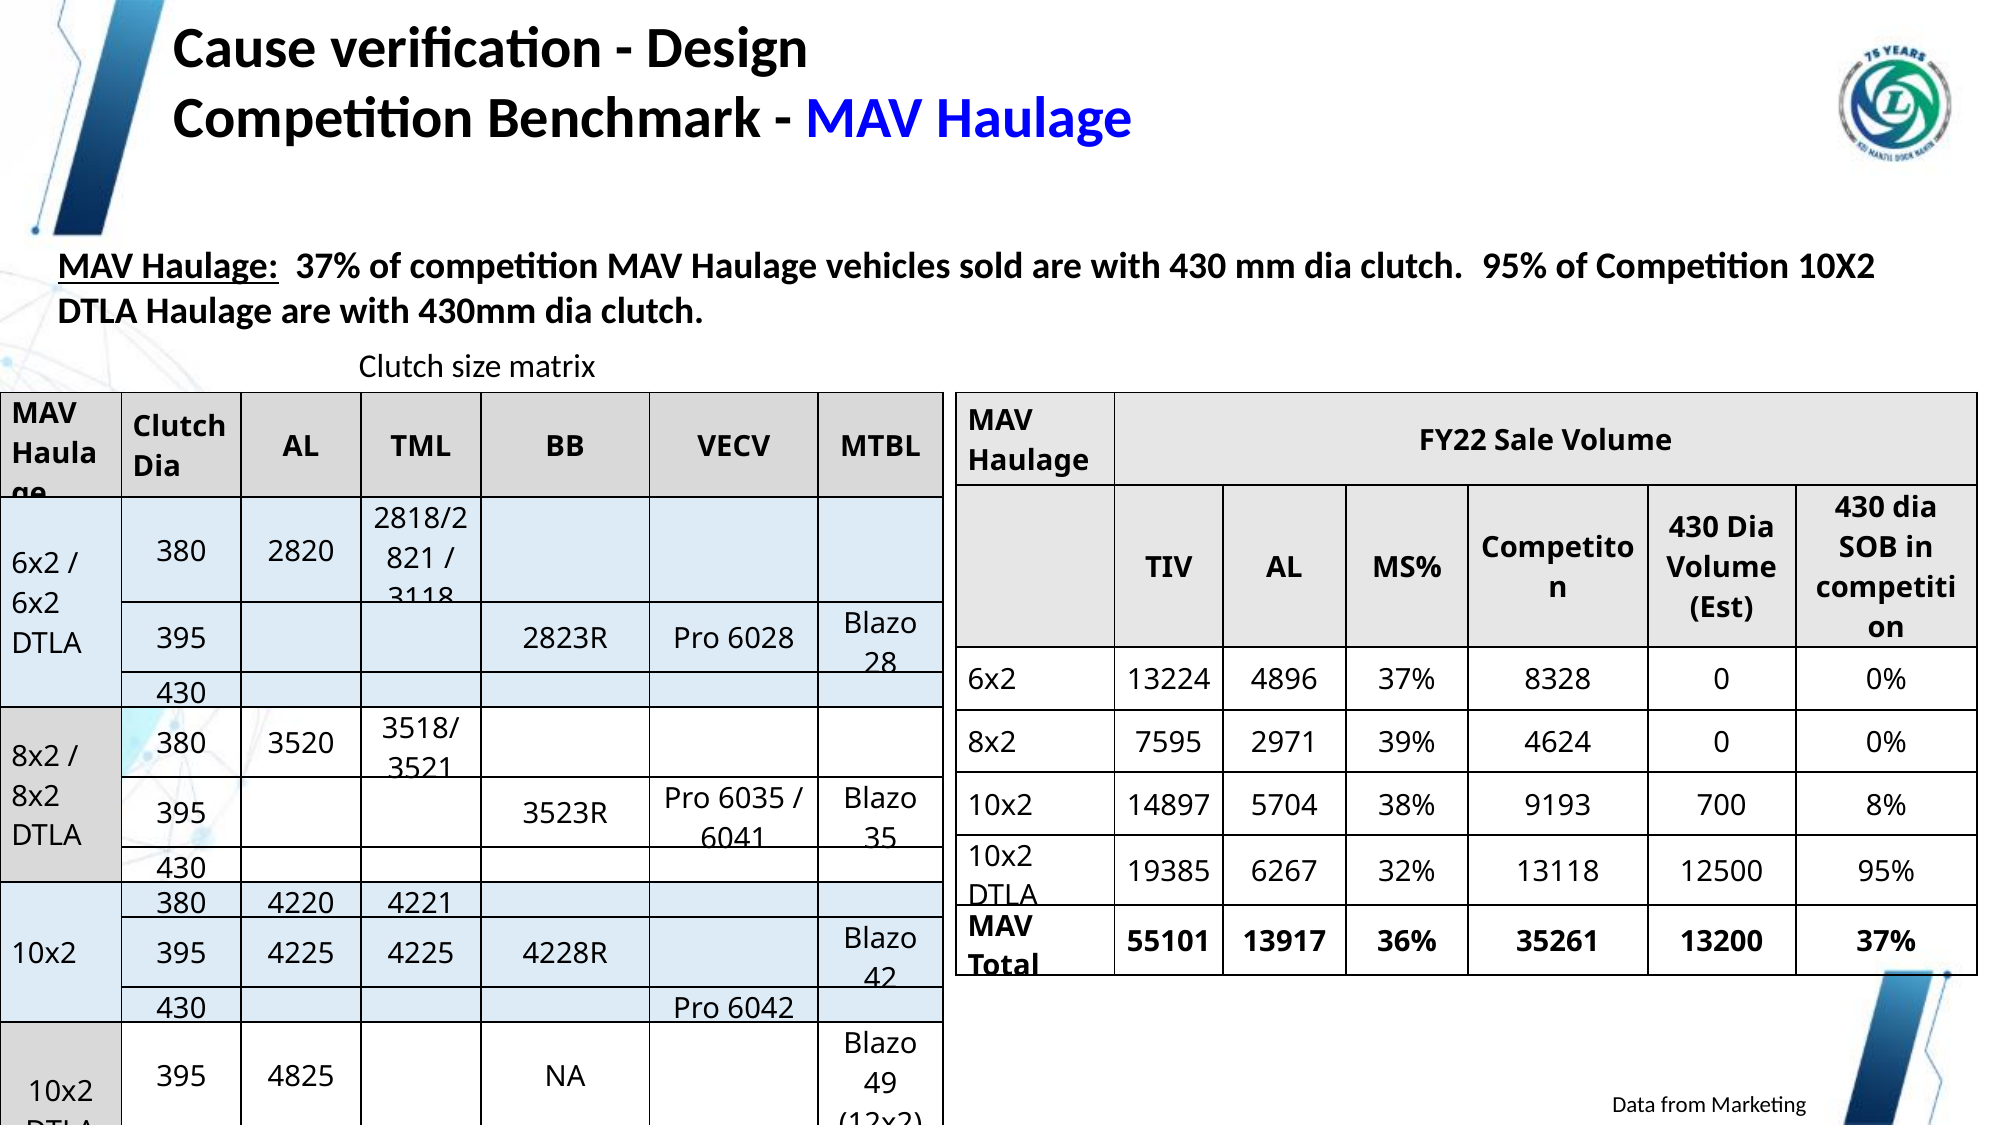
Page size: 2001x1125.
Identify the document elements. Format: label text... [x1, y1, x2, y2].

table_header VECV [650, 393, 817, 496]
table_cell 37% [1347, 648, 1467, 709]
table_cell 13200 [1649, 906, 1795, 974]
table_header BB [482, 393, 649, 496]
table_cell 4221 [362, 883, 480, 916]
table_cell [362, 603, 480, 671]
picture [0, 0, 2000, 1125]
table_cell [819, 988, 942, 1021]
table_cell 380 [122, 498, 240, 601]
table_cell 430 Dia Volume (Est) [1649, 486, 1795, 646]
text_box Data from Marketing [1597, 1082, 1822, 1125]
table_cell [482, 848, 649, 881]
table_cell [819, 673, 942, 706]
table_cell 430 [122, 988, 240, 1021]
table_cell 12500 [1649, 836, 1795, 904]
table_cell 6267 [1224, 836, 1345, 904]
table_cell 395 [122, 603, 240, 671]
table_cell 6x2 [957, 648, 1114, 709]
table_cell 700 [1649, 773, 1795, 834]
table_cell [482, 673, 649, 706]
table_header Clutch Dia [122, 393, 240, 496]
table_cell [819, 498, 942, 601]
table_cell 35261 [1469, 906, 1647, 974]
table_cell 5704 [1224, 773, 1345, 834]
table_cell 7595 [1115, 711, 1222, 771]
table_cell 430 [122, 848, 240, 881]
table_cell Competiton [1469, 486, 1647, 646]
table_cell Pro 6028 [650, 603, 817, 671]
table_cell [650, 673, 817, 706]
table_cell [362, 988, 480, 1021]
table_cell 4225 [362, 918, 480, 986]
table_cell AL [1224, 486, 1345, 646]
table_cell 13917 [1224, 906, 1345, 974]
table_cell 13118 [1469, 836, 1647, 904]
table_header TML [362, 393, 480, 496]
table_header MAV Haulage [1, 393, 121, 496]
table_cell 14897 [1115, 773, 1222, 834]
table_cell 13224 [1115, 648, 1222, 709]
table_cell [957, 486, 1114, 646]
table_cell MAV Total [957, 906, 1114, 974]
table_cell Blazo 42 [819, 918, 942, 986]
table_cell 55101 [1115, 906, 1222, 974]
table_cell 430 dia SOB in competition [1797, 486, 1976, 646]
table_cell [242, 673, 360, 706]
table_cell 395 [122, 1023, 240, 1125]
table_cell 8% [1797, 773, 1976, 834]
table_cell [819, 708, 942, 776]
table_header MTBL [819, 393, 942, 496]
table_cell 10x2 [957, 773, 1114, 834]
table_cell 2823R [482, 603, 649, 671]
table_cell [242, 778, 360, 846]
table_cell 0 [1649, 711, 1795, 771]
table_cell 6x2 / 6x2 DTLA [1, 498, 121, 706]
table_cell 2820 [242, 498, 360, 601]
table_cell Pro 6042 [650, 988, 817, 1021]
table_cell 4220 [242, 883, 360, 916]
table_cell 3523R [482, 778, 649, 846]
text_box MAV Haulage: 37% of competition MAV Haulage vehicles sold are with 430 mm dia clutch. 95% of Competition 10X2 DTLA Haulage are with 430mm dia clutch. [42, 234, 1977, 339]
table_cell 4624 [1469, 711, 1647, 771]
table_cell [482, 883, 649, 916]
table_cell 9193 [1469, 773, 1647, 834]
table_cell TIV [1115, 486, 1222, 646]
table_cell 0% [1797, 648, 1976, 709]
table_cell 95% [1797, 836, 1976, 904]
table_cell 36% [1347, 906, 1467, 974]
table_cell NA [482, 1023, 649, 1125]
table_cell 8328 [1469, 648, 1647, 709]
table_cell 10x2 [1, 883, 121, 1021]
table_cell [650, 708, 817, 776]
table_cell [362, 848, 480, 881]
table_cell MS% [1347, 486, 1467, 646]
table_cell [242, 603, 360, 671]
table_cell [242, 988, 360, 1021]
table_cell [482, 988, 649, 1021]
table_header FY22 Sale Volume [1115, 393, 1976, 484]
table_cell 10x2 DTLA [957, 836, 1114, 904]
table_cell 3518/ 3521 [362, 708, 480, 776]
table_cell 2818/2821 / 3118 [362, 498, 480, 601]
table_cell [362, 1023, 480, 1125]
table_cell 4896 [1224, 648, 1345, 709]
table_cell 380 [122, 883, 240, 916]
table_cell 8x2 / 8x2 DTLA [1, 708, 121, 881]
table_cell 37% [1797, 906, 1976, 974]
table_cell 2971 [1224, 711, 1345, 771]
table_cell 0 [1649, 648, 1795, 709]
table_cell [242, 848, 360, 881]
table_cell [650, 918, 817, 986]
table_cell [482, 708, 649, 776]
table_cell 380 [122, 708, 240, 776]
table_cell [650, 498, 817, 601]
table_cell Pro 6035 / 6041 [650, 778, 817, 846]
table_header MAV Haulage [957, 393, 1114, 484]
table_cell 38% [1347, 773, 1467, 834]
table_cell 10x2 DTLA [1, 1023, 121, 1125]
table_cell 8x2 [957, 711, 1114, 771]
table_cell 395 [122, 778, 240, 846]
table_cell 0% [1797, 711, 1976, 771]
table_cell 32% [1347, 836, 1467, 904]
table_cell [819, 848, 942, 881]
table_cell [650, 1023, 817, 1125]
table_cell [650, 883, 817, 916]
table_cell 19385 [1115, 836, 1222, 904]
table_cell Blazo 28 [819, 603, 942, 671]
text_box Clutch size matrix [344, 336, 611, 392]
text_box Cause verification - Design Competition Benchmark - MAV Haulage [154, 2, 1978, 155]
table_cell [482, 498, 649, 601]
table_cell 4228R [482, 918, 649, 986]
table_cell Blazo 35 [819, 778, 942, 846]
table_cell 4225 [242, 918, 360, 986]
table_cell [362, 673, 480, 706]
table_cell [362, 778, 480, 846]
table_cell Blazo 49 (12x2) [819, 1023, 942, 1125]
table_cell 4825 [242, 1023, 360, 1125]
table_cell 3520 [242, 708, 360, 776]
table_header AL [242, 393, 360, 496]
table_cell 395 [122, 918, 240, 986]
table_cell 39% [1347, 711, 1467, 771]
table_cell [819, 883, 942, 916]
table_cell [650, 848, 817, 881]
table_cell 430 [122, 673, 240, 706]
